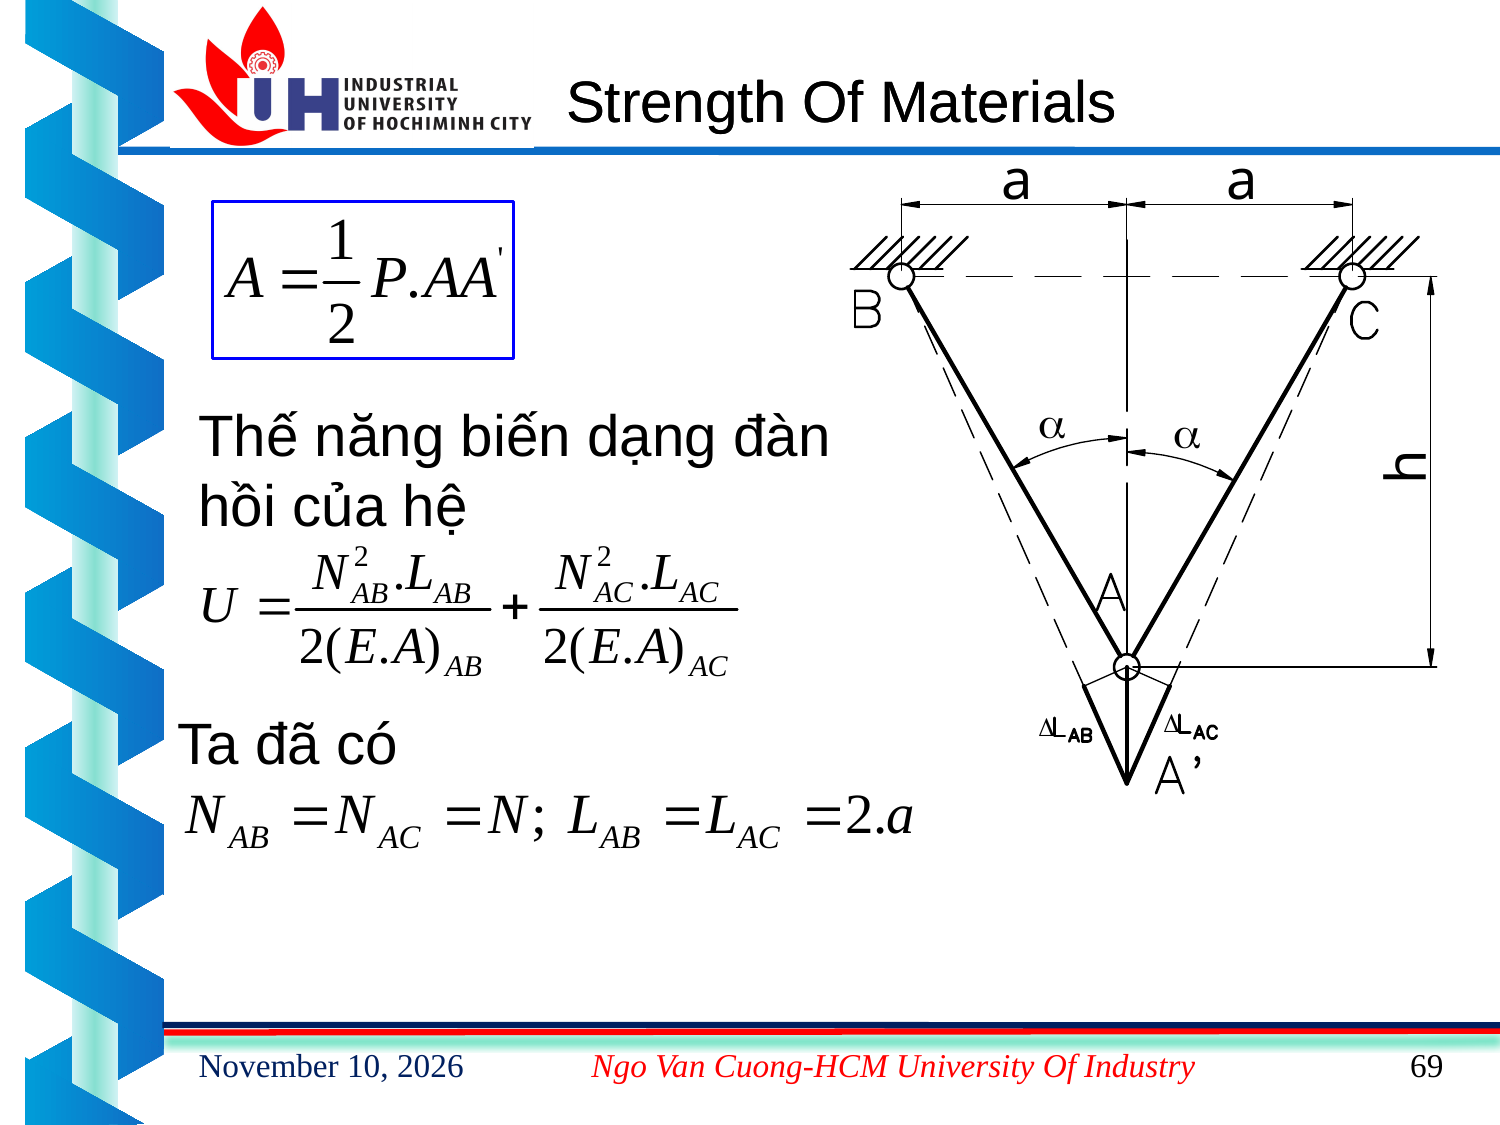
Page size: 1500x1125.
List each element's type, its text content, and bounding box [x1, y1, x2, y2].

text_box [213, 202, 513, 358]
footer Ngo Van Cuong-HCM University Of Industry [512, 1036, 1276, 1112]
picture [847, 142, 1445, 797]
slide_number 69 [1276, 1036, 1459, 1112]
text_box Thế năng biến dạng đàn hồi của hệ [183, 390, 842, 546]
text_box Ta đã có [162, 698, 418, 784]
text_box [195, 531, 751, 688]
title Strength Of Materials [551, 56, 1376, 143]
picture [170, 3, 534, 148]
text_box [173, 776, 928, 863]
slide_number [183, 1036, 497, 1112]
